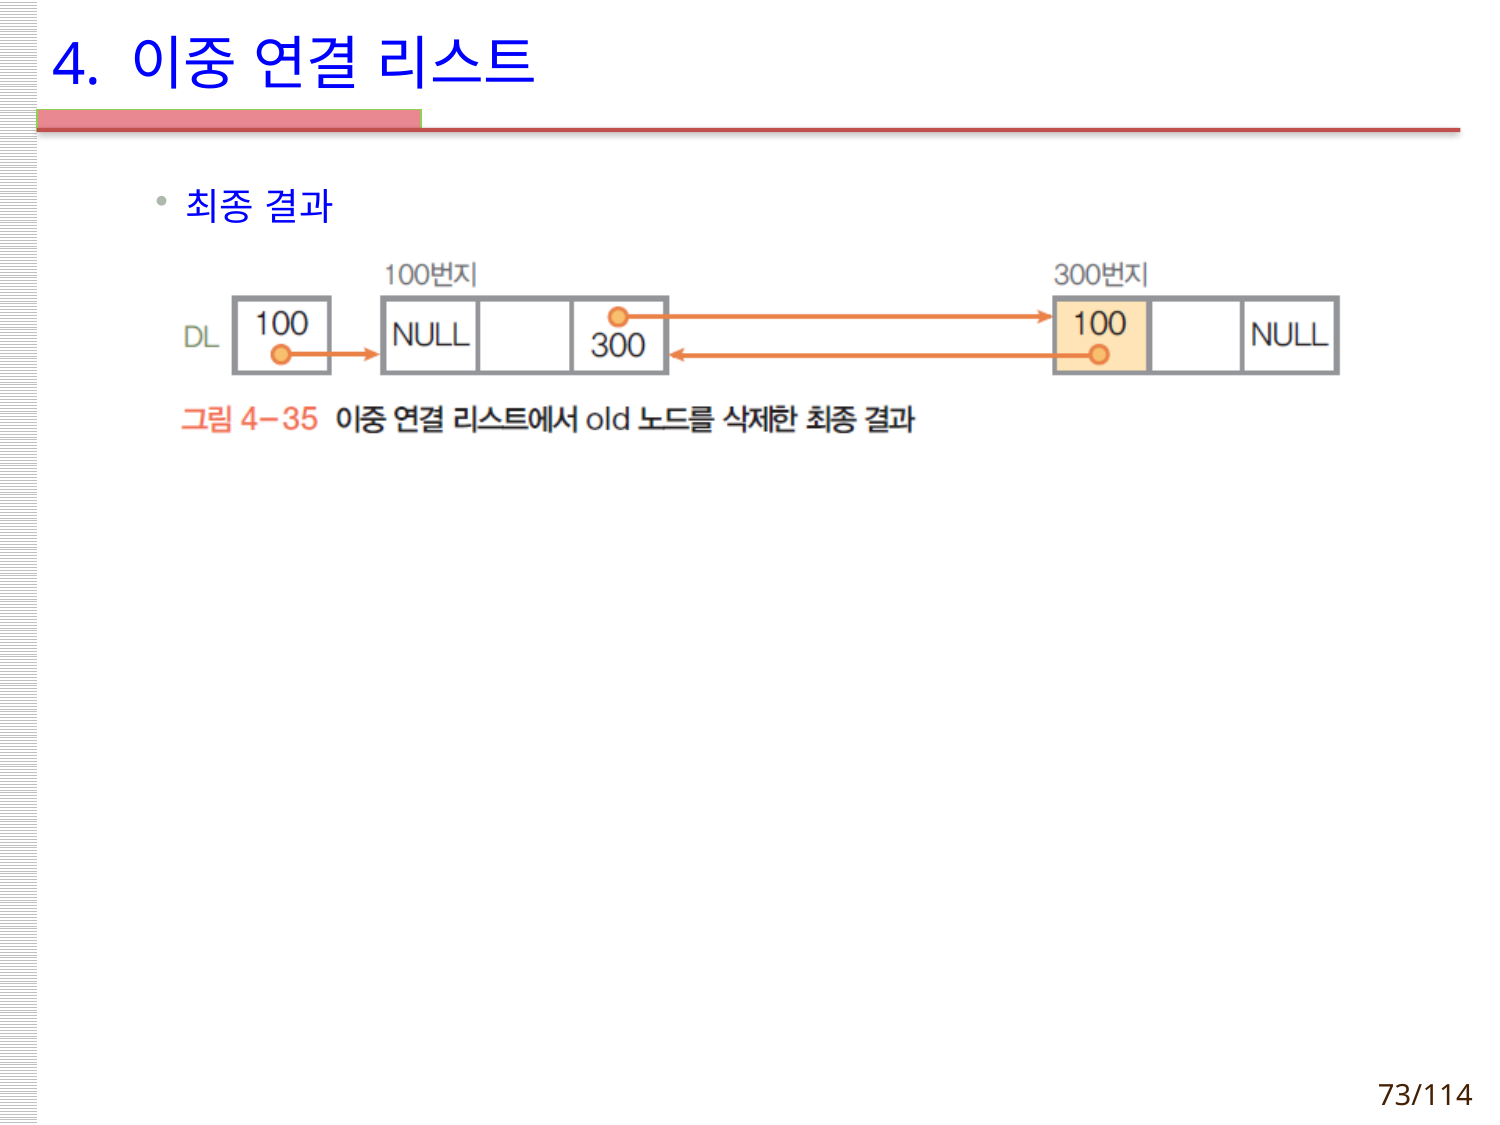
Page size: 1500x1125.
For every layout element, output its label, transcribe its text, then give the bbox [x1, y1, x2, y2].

list 최종 결과 [37, 152, 1463, 1091]
title 4. 이중 연결 리스트 [37, 13, 1278, 109]
picture [170, 255, 1348, 450]
